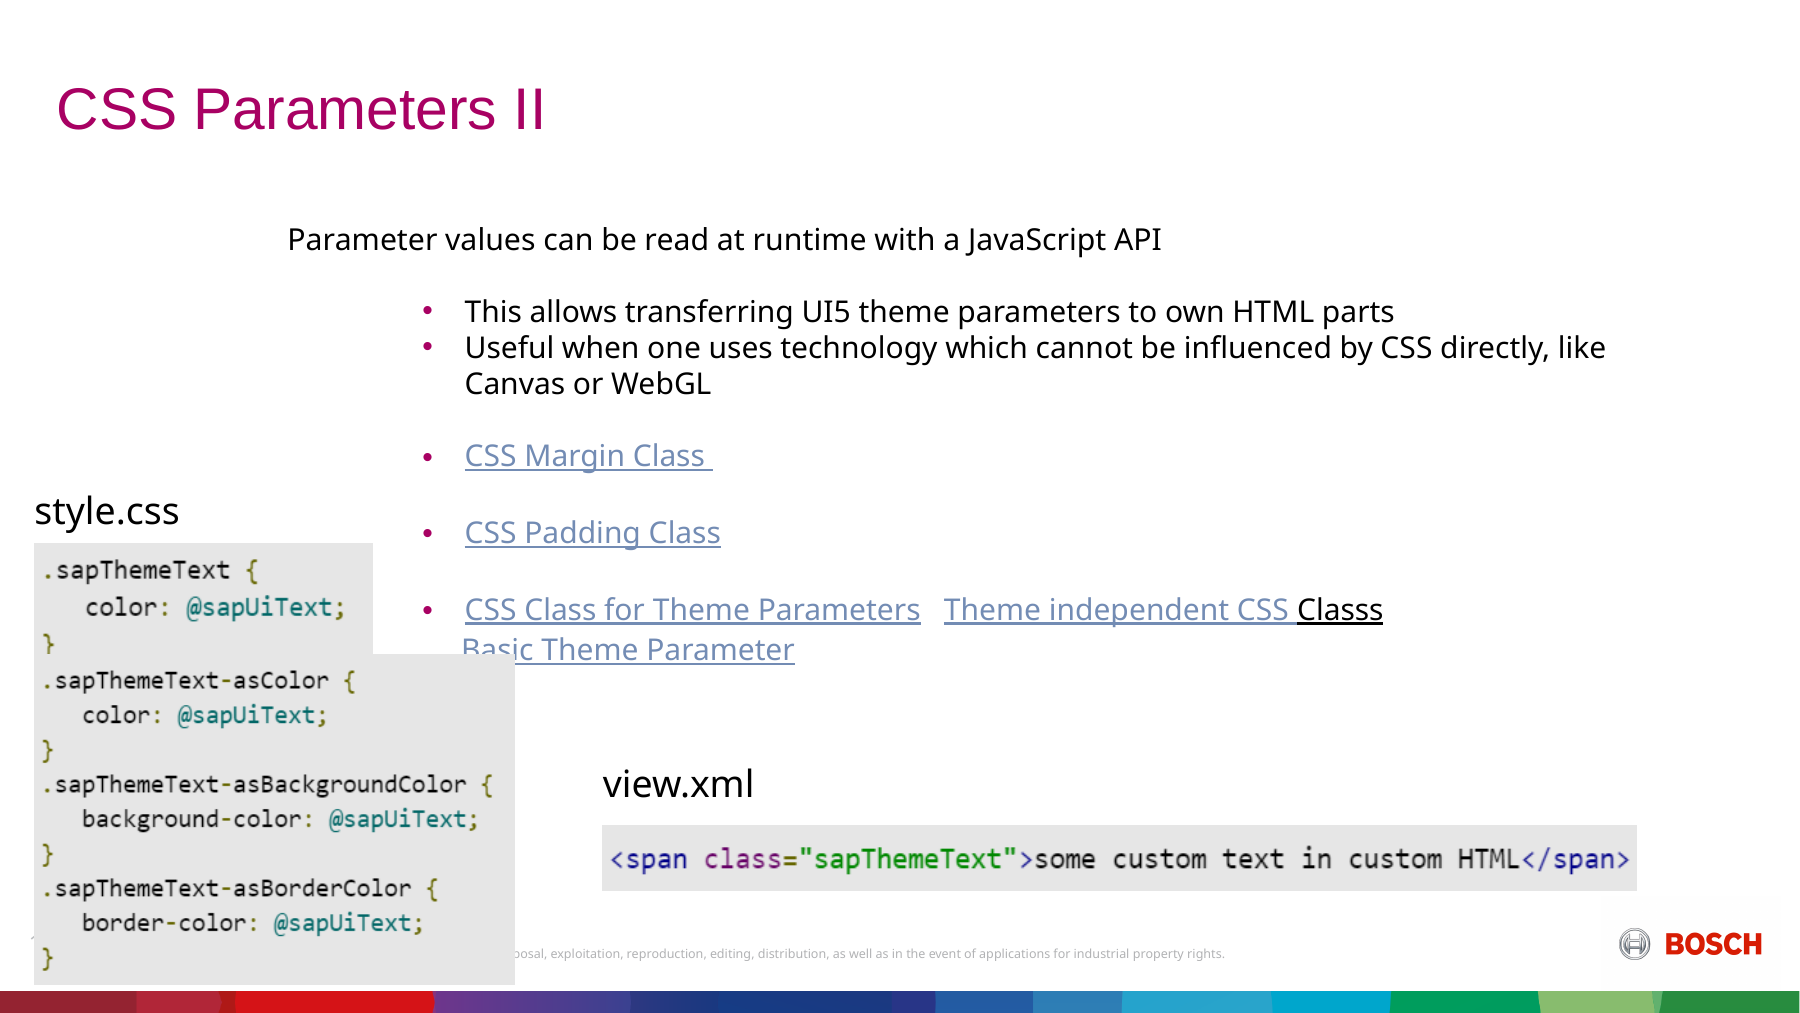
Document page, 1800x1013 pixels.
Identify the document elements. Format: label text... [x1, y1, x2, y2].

picture [1390, 991, 1800, 1013]
picture [602, 825, 1637, 891]
picture [0, 991, 1272, 1013]
title CSS Parameters II [56, 78, 1406, 143]
text_box view.xml [602, 757, 833, 810]
text_box style.css [34, 484, 214, 543]
picture [34, 543, 515, 985]
text_box Parameter values can be read at runtime with a JavaScript API This allows transferring UI5 theme parameters to own HTML parts Useful when one uses technology which cannot be influenced by CSS directly, like Canvas or WebGL CSS Margin Class CSS Padding Class CSS Class for Theme Parameters Theme independent CSS Classs Basic Theme Parameter [272, 212, 1719, 766]
